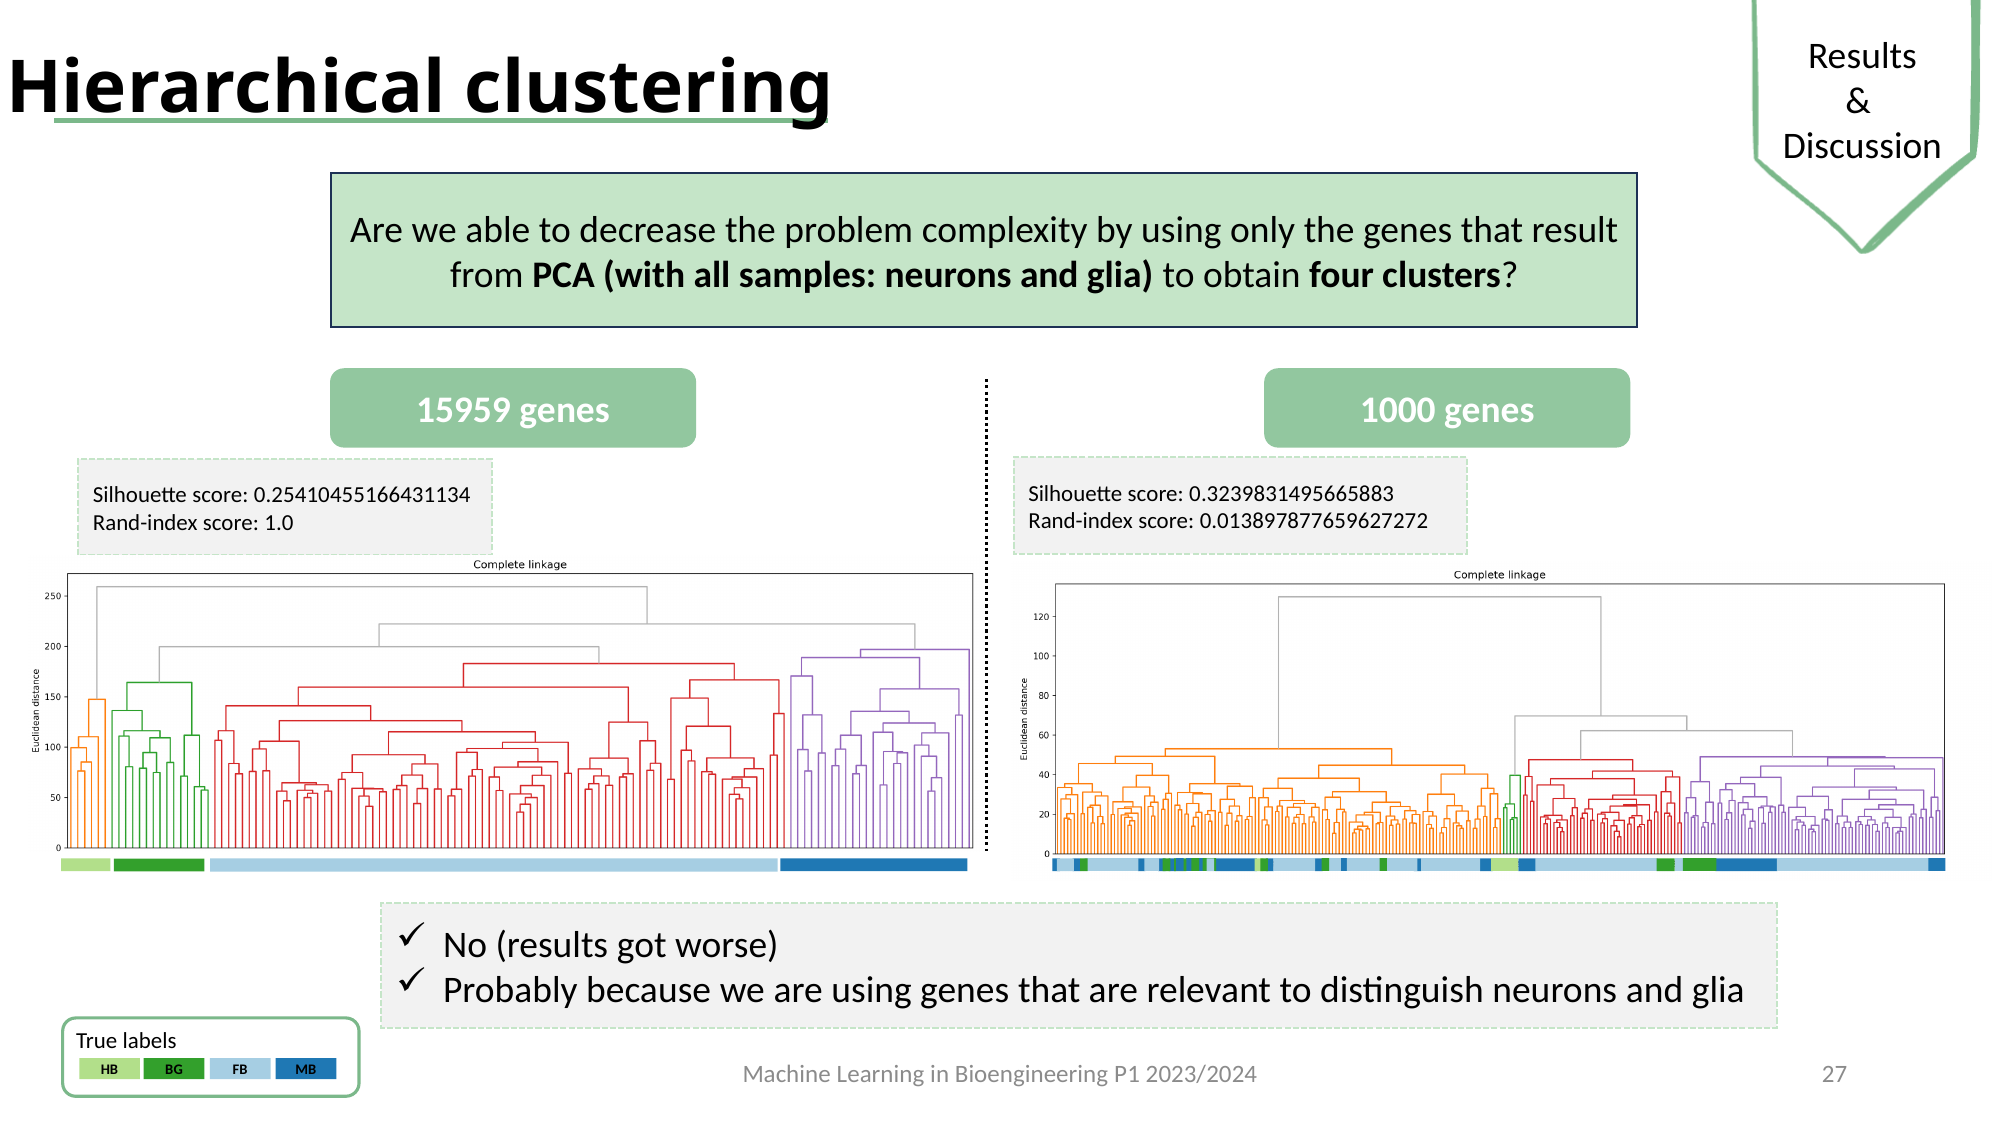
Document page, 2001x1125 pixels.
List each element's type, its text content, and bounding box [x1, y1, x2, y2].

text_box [60, 1017, 360, 1097]
picture [1011, 561, 1992, 881]
picture [28, 555, 985, 852]
text_box Hierarchical clustering [0, 39, 1275, 128]
text_box 1000 genes [1264, 368, 1631, 448]
text_box 15959 genes [330, 368, 697, 448]
slide_number 27 [1412, 1042, 1863, 1103]
text_box Silhouette score: 0.3239831495665883 Rand-index score: 0.013897877659627272 [1013, 456, 1468, 555]
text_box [61, 858, 968, 872]
picture [1733, 0, 1992, 266]
text_box Are we able to decrease the problem complexity by using only the genes that result from PCA (with all samples: neurons and glia) to obtain four clusters? [330, 172, 1638, 328]
text_box No (results got worse) Probably because we are using genes that are relevant to distinguish neurons and glia [380, 902, 1778, 1029]
footer Machine Learning in Bioengineering P1 2023/2024 [662, 1042, 1338, 1103]
text_box Silhouette score: 0.25410455166431134 Rand-index score: 1.0 [77, 458, 493, 555]
